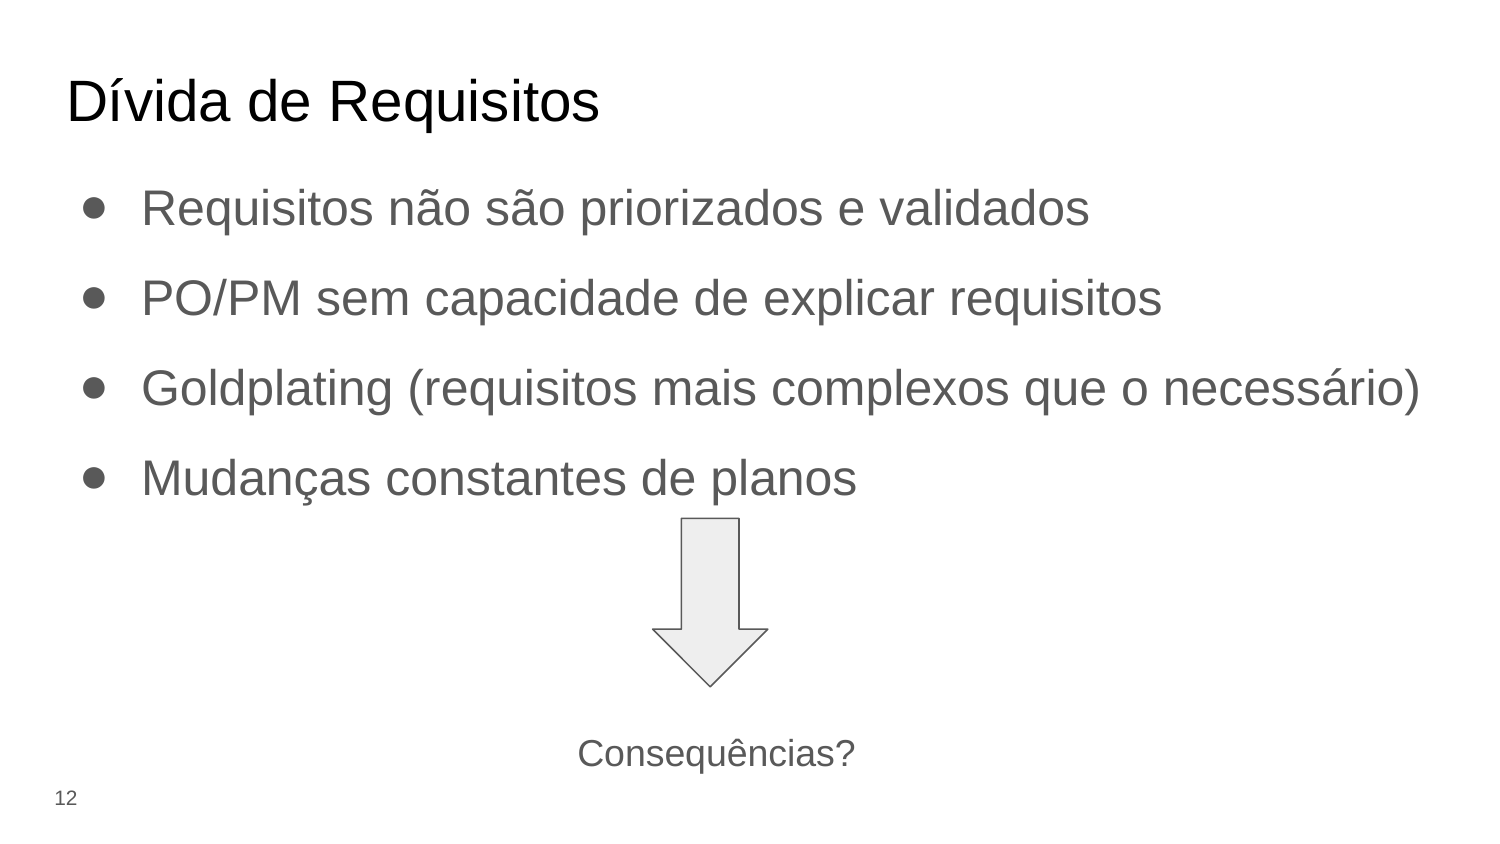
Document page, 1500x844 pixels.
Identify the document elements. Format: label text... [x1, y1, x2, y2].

text_box ‹#› [2, 764, 93, 830]
list Requisitos não são priorizados e validados PO/PM sem capacidade de explicar requisitos Goldplating (requisitos mais complexos que o necessário) Mudanças constantes de planos [51, 151, 1449, 333]
text_box Consequências? [553, 714, 880, 790]
text_box [652, 518, 768, 687]
title Dívida de Requisitos [51, 48, 1449, 142]
